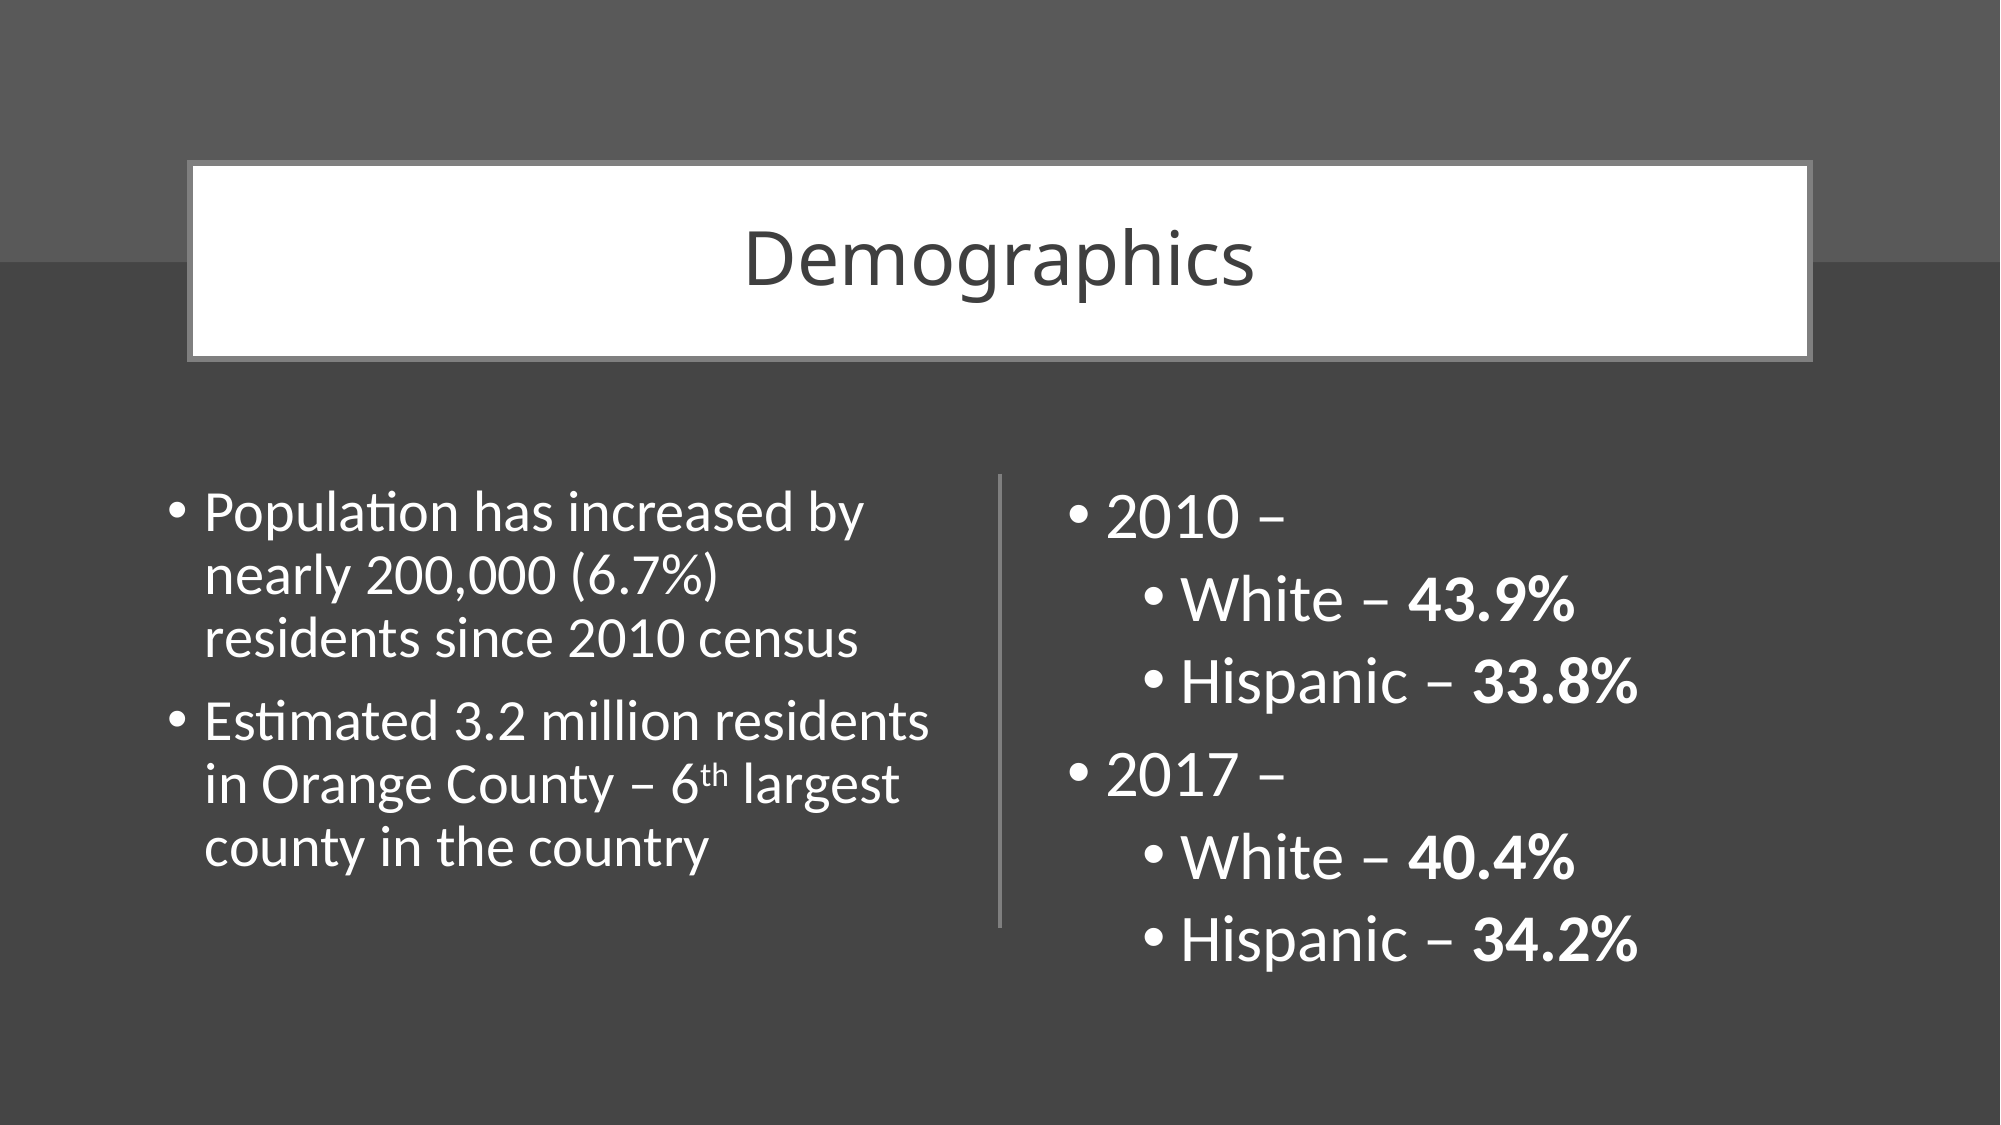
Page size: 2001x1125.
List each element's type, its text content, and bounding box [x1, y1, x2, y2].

list 2010 – White – 43.9% Hispanic – 33.8% 2017 – White – 40.4% Hispanic – 34.2% [1052, 473, 1848, 1020]
title Demographics [190, 163, 1810, 360]
text_box [0, 0, 2000, 263]
list Population has increased by nearly 200,000 (6.7%) residents since 2010 census Estimated 3.2 million residents in Orange County – 6th largest county in the country [152, 473, 948, 960]
